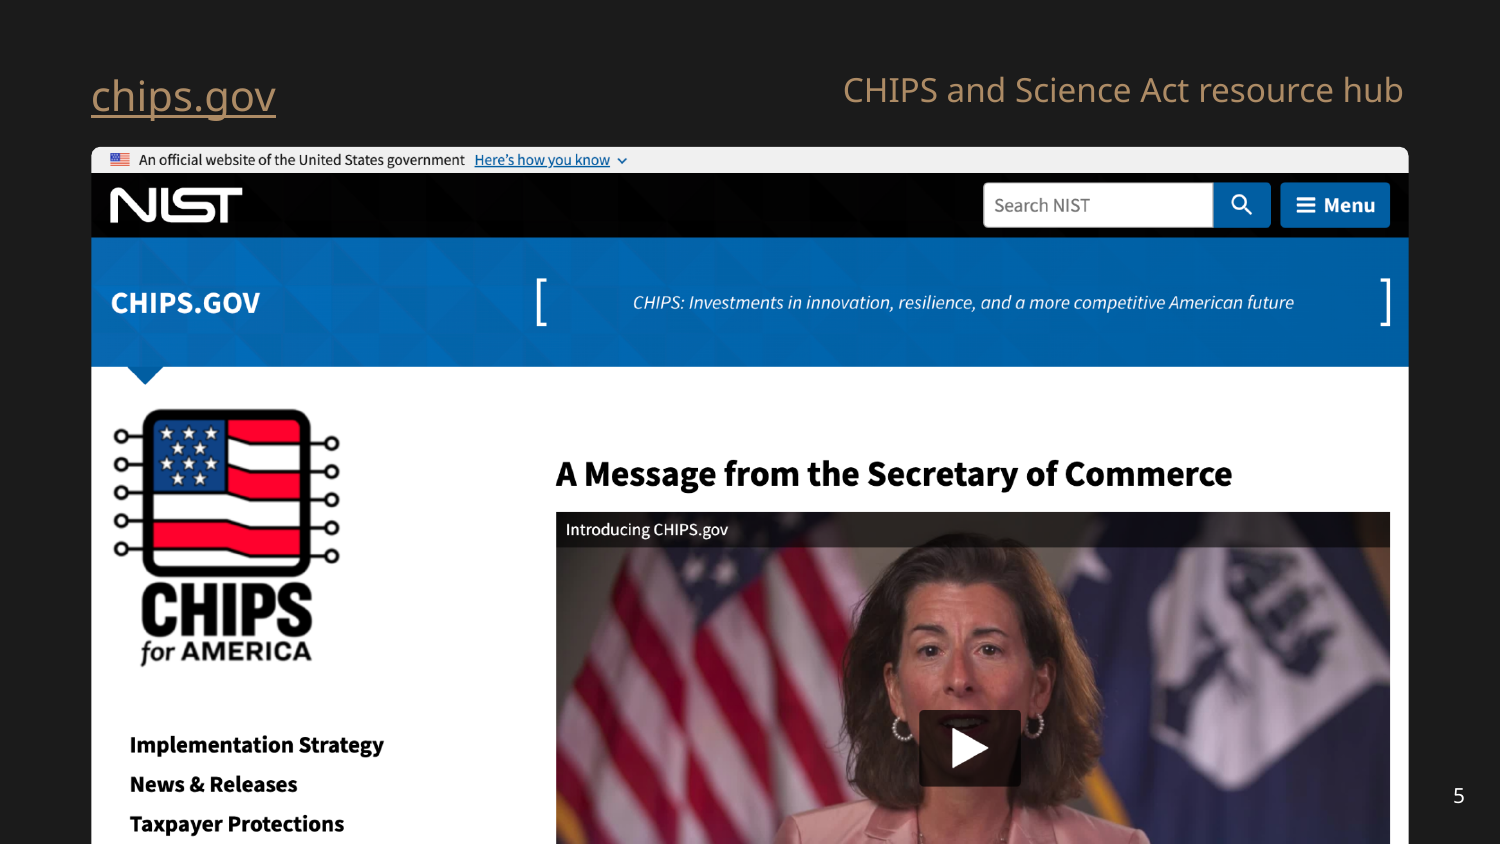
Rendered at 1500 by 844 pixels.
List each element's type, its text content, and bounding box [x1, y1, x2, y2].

picture [91, 146, 1409, 844]
title CHIPS and Science Act resource hub [717, 42, 1421, 136]
subtitle chips.gov [75, 51, 682, 146]
slide_number 5 [1414, 764, 1480, 830]
